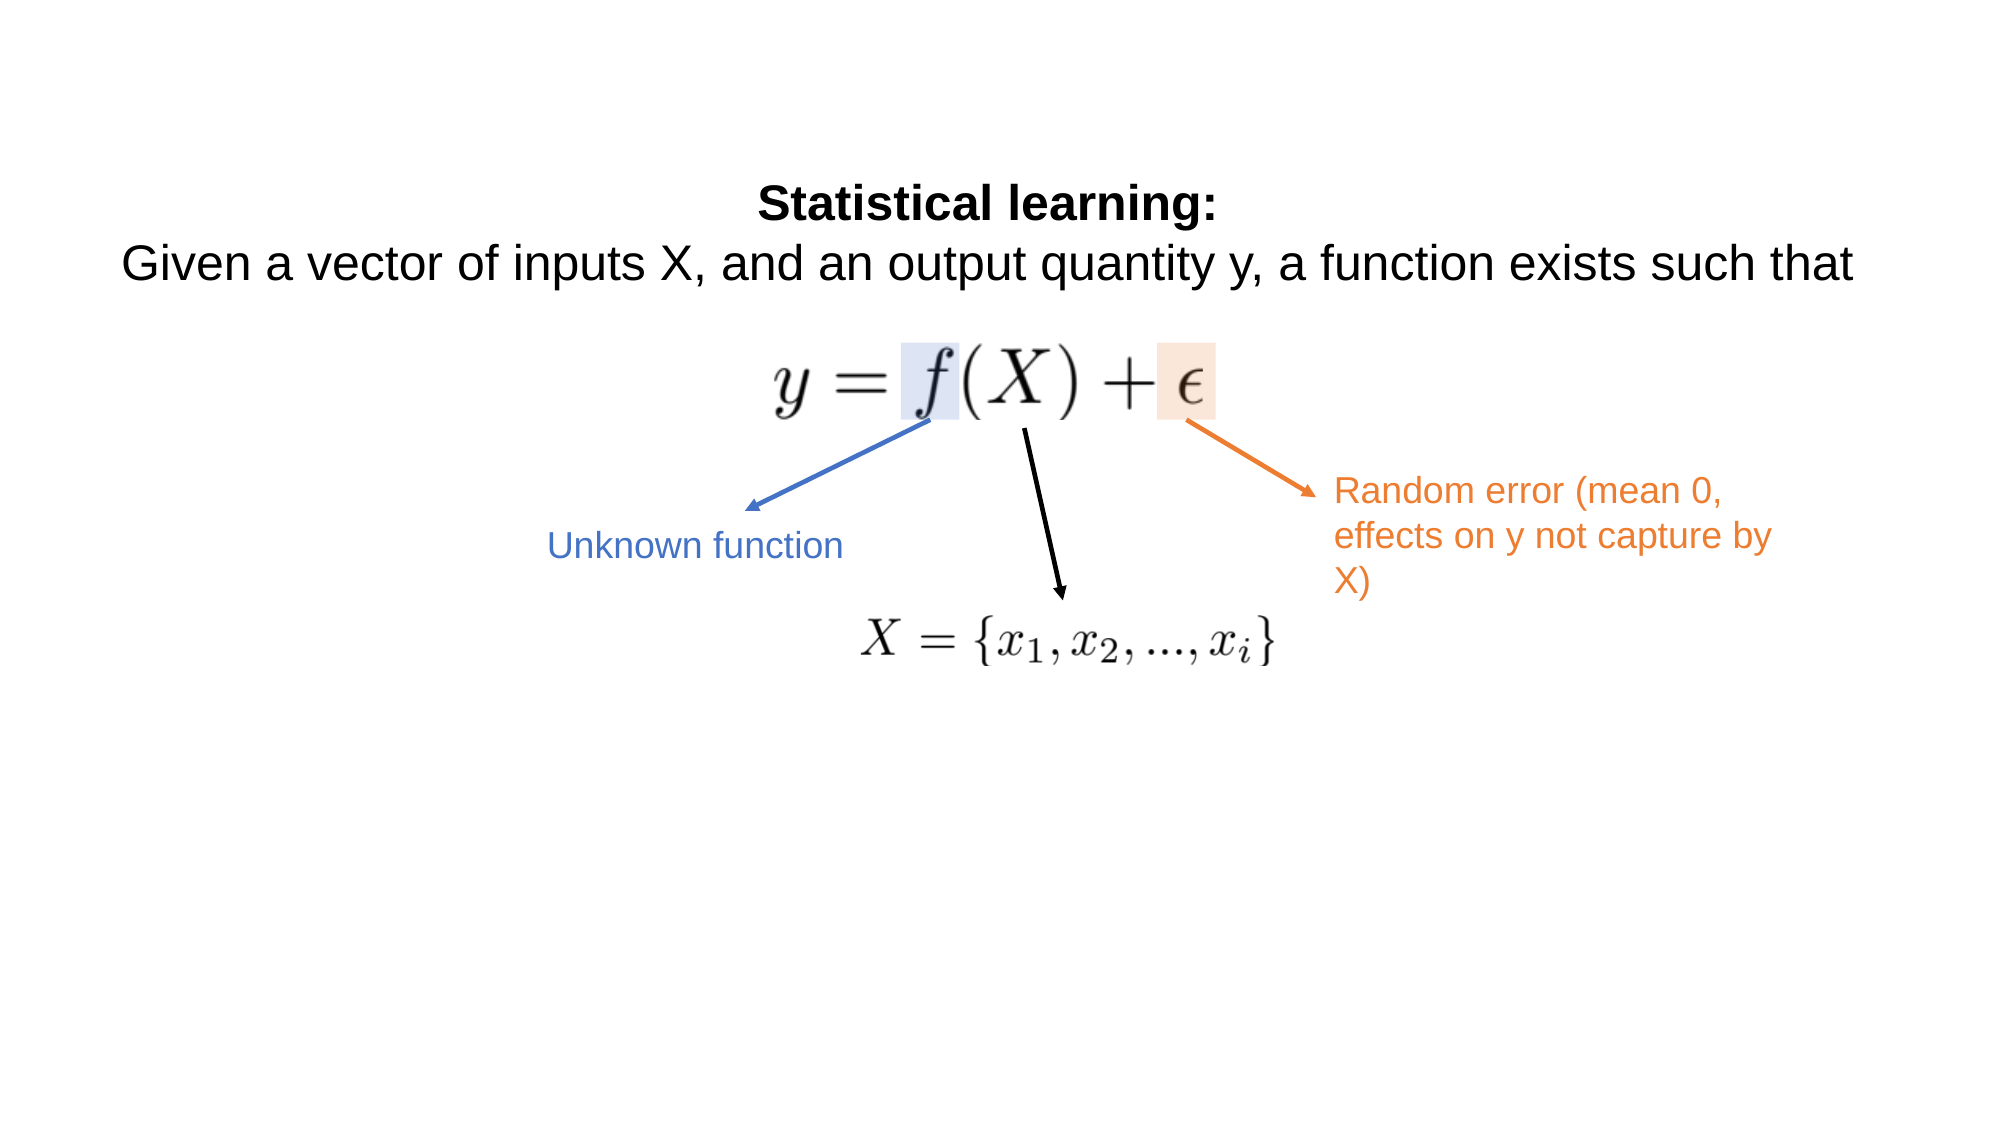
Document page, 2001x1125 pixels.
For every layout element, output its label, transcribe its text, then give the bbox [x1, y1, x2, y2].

picture [773, 342, 1203, 420]
text_box Statistical learning: Given a vector of inputs X, and an output quantity y, a function exists such that [80, 163, 1896, 287]
picture [860, 614, 1274, 666]
text_box Unknown function [532, 513, 859, 574]
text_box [744, 419, 931, 511]
text_box [1203, 342, 1217, 419]
text_box Random error (mean 0, effects on y not capture by X) [1318, 458, 1798, 609]
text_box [1024, 428, 1063, 601]
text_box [1186, 419, 1317, 498]
